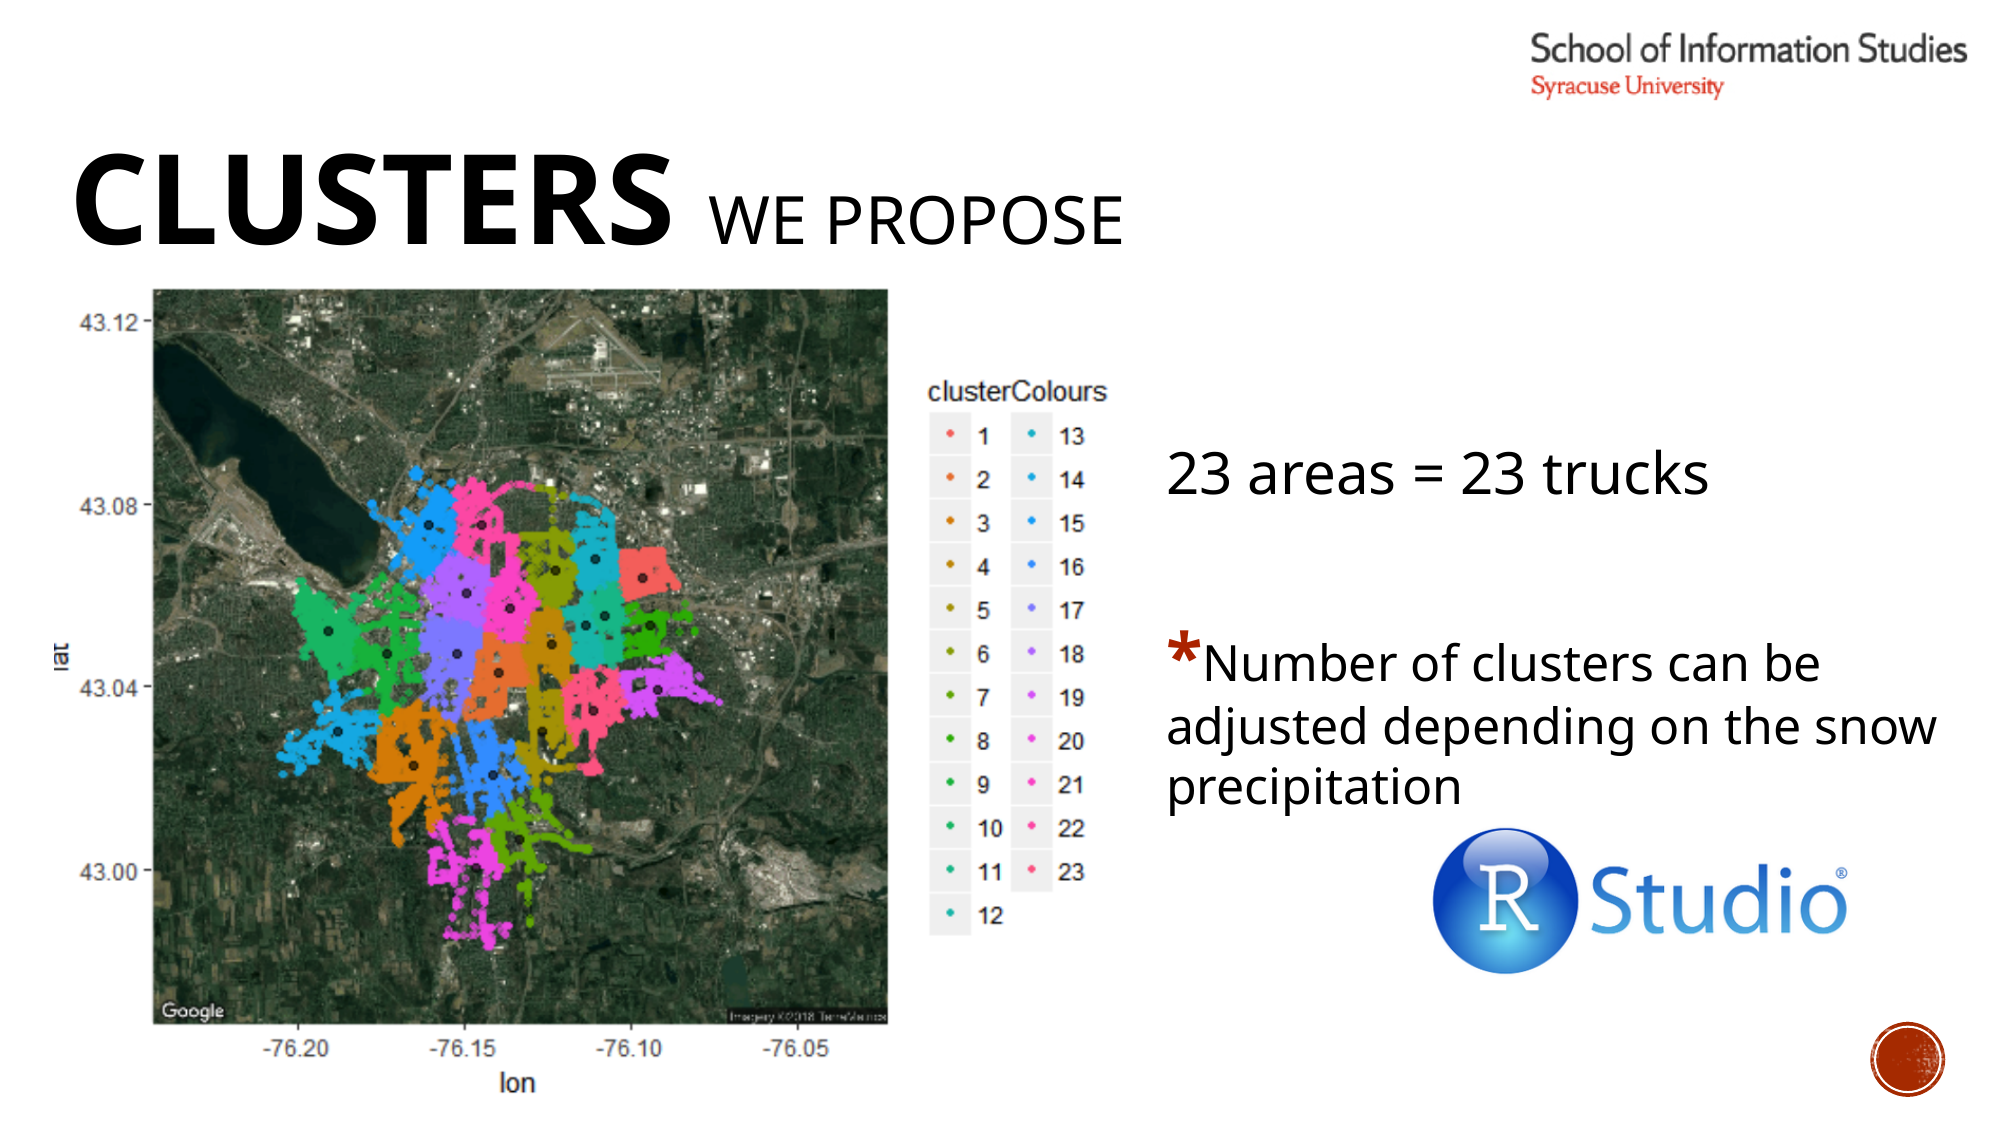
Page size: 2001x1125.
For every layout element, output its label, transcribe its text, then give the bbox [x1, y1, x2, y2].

picture [54, 257, 1133, 1110]
text_box 23 areas = 23 trucks [1151, 428, 1911, 514]
picture [1516, 18, 1982, 108]
picture [1431, 695, 1849, 1110]
title clusters we propose [54, 71, 1705, 336]
text_box *Number of clusters can be adjusted depending on the snow precipitation [1151, 607, 1964, 822]
